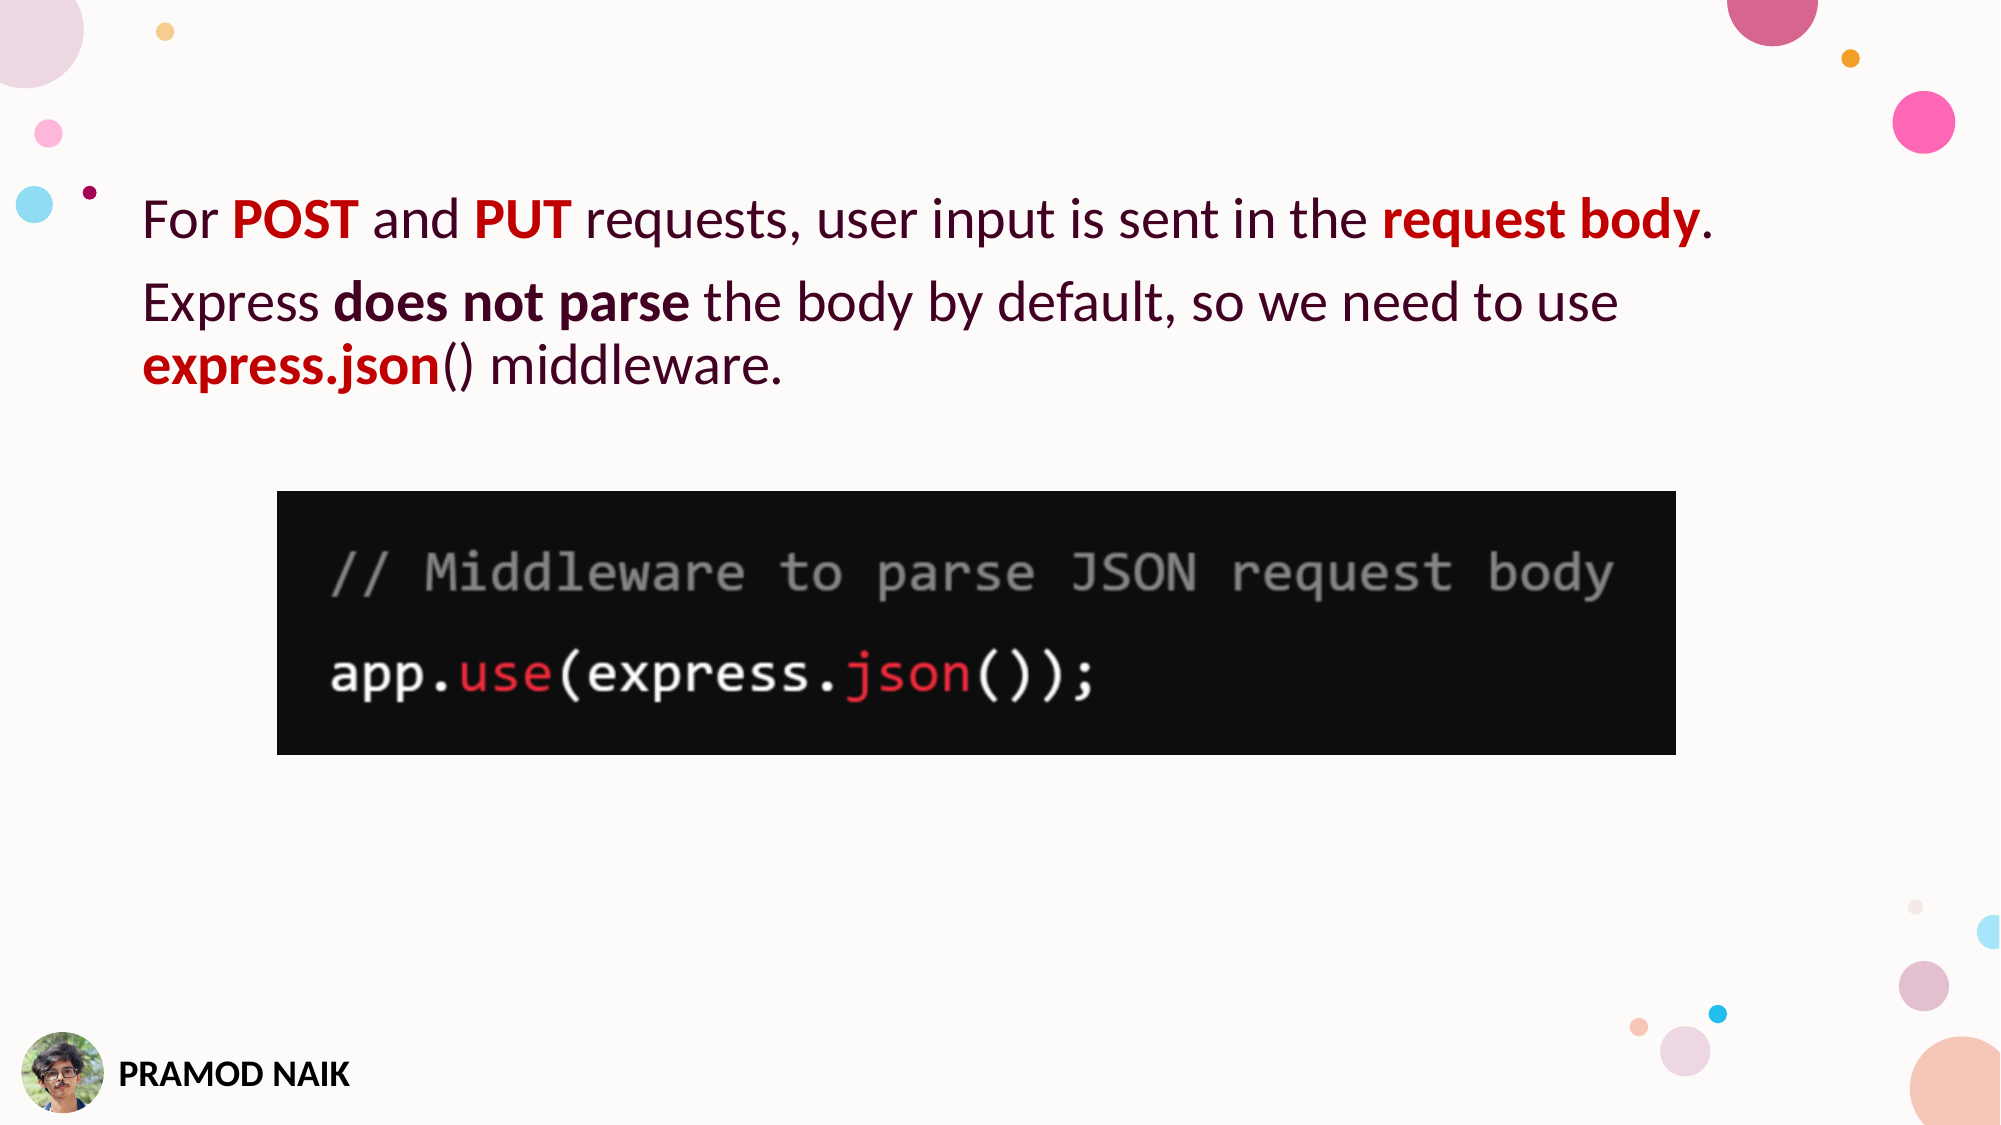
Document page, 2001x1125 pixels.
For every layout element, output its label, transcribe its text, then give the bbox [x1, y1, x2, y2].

picture [21, 1031, 104, 1114]
picture [277, 491, 1676, 755]
list For POST and PUT requests, user input is sent in the request body. Express does not parse the body by default, so we need to use express.json() middleware. [127, 180, 1877, 1014]
